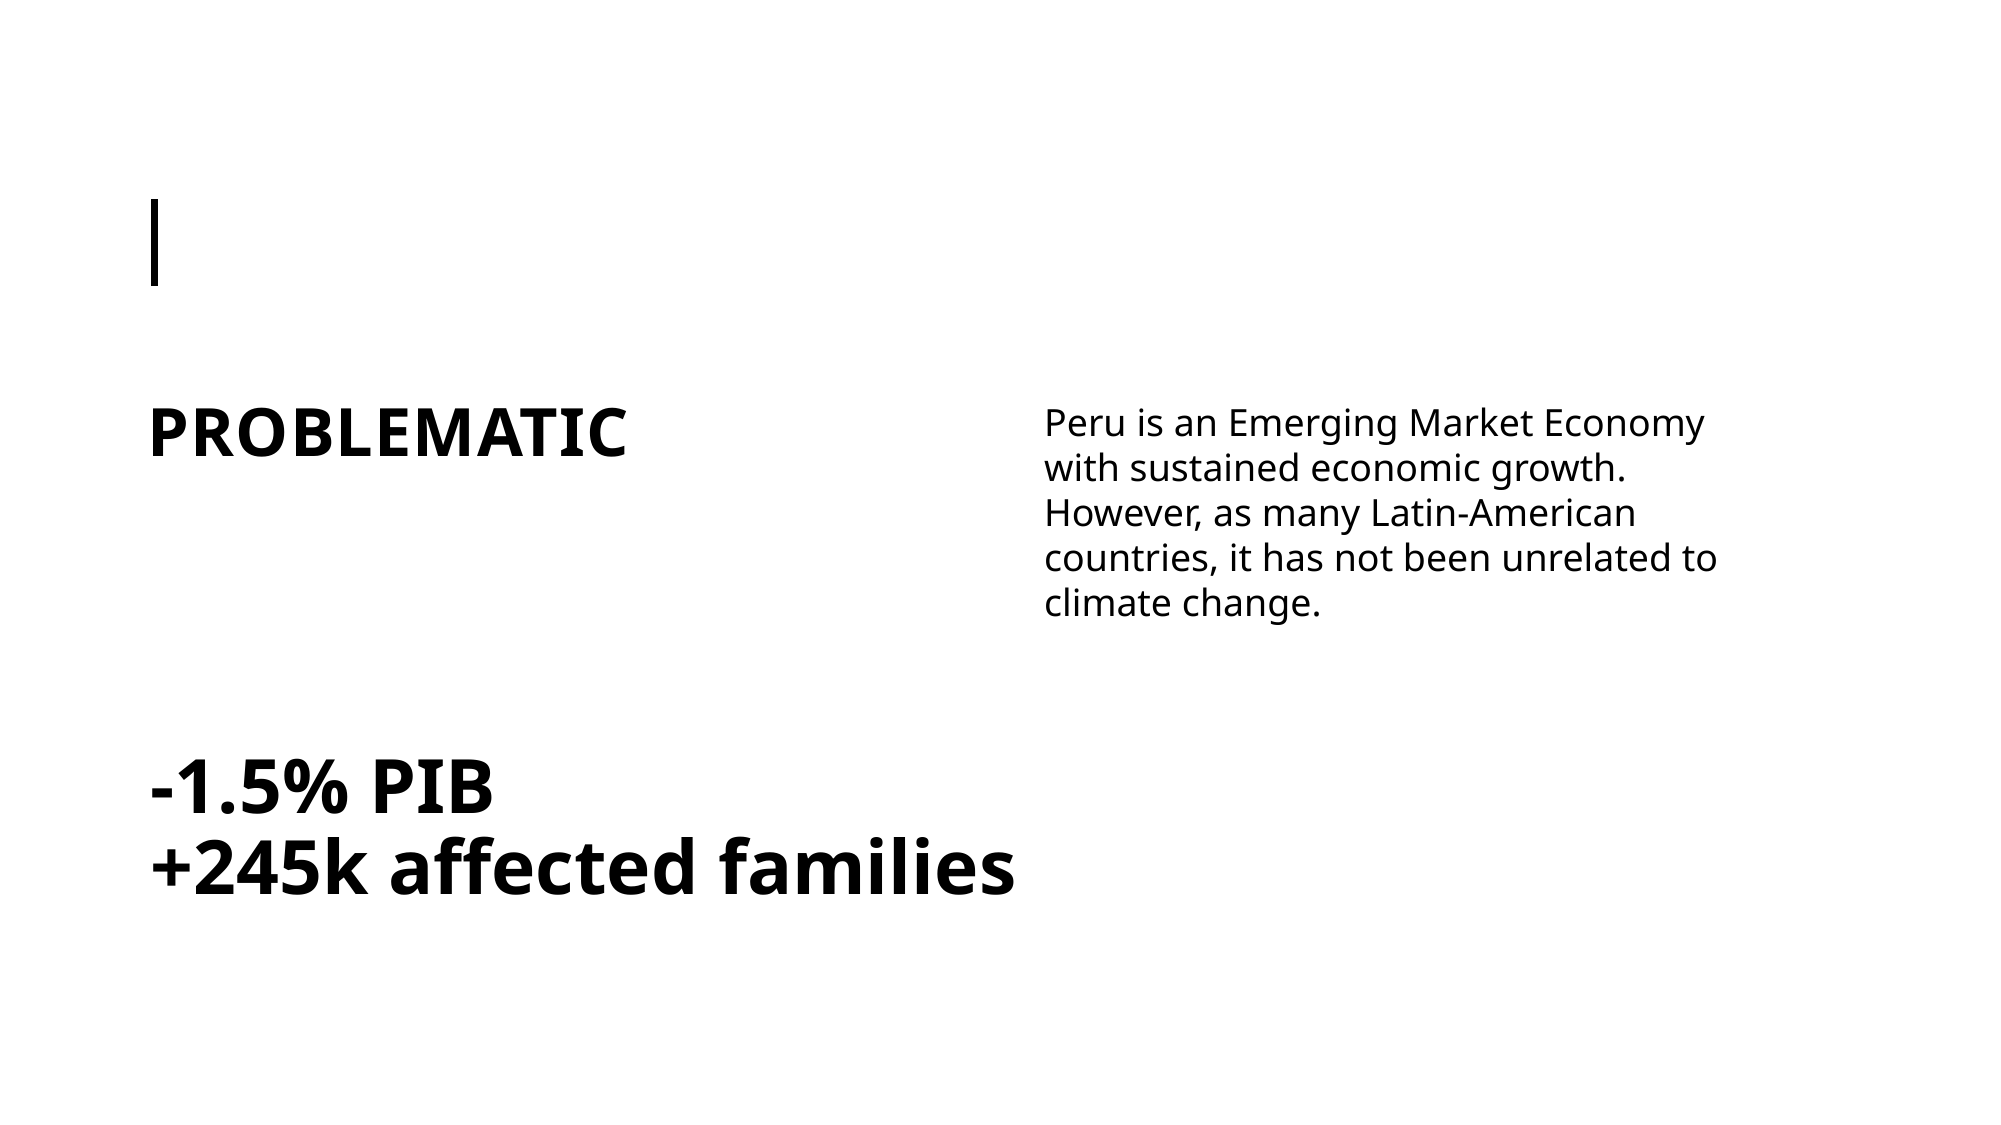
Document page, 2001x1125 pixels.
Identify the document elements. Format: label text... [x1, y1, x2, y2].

picture [151, 199, 158, 206]
text_box -1.5% PIB +245k affected families [135, 206, 1865, 918]
